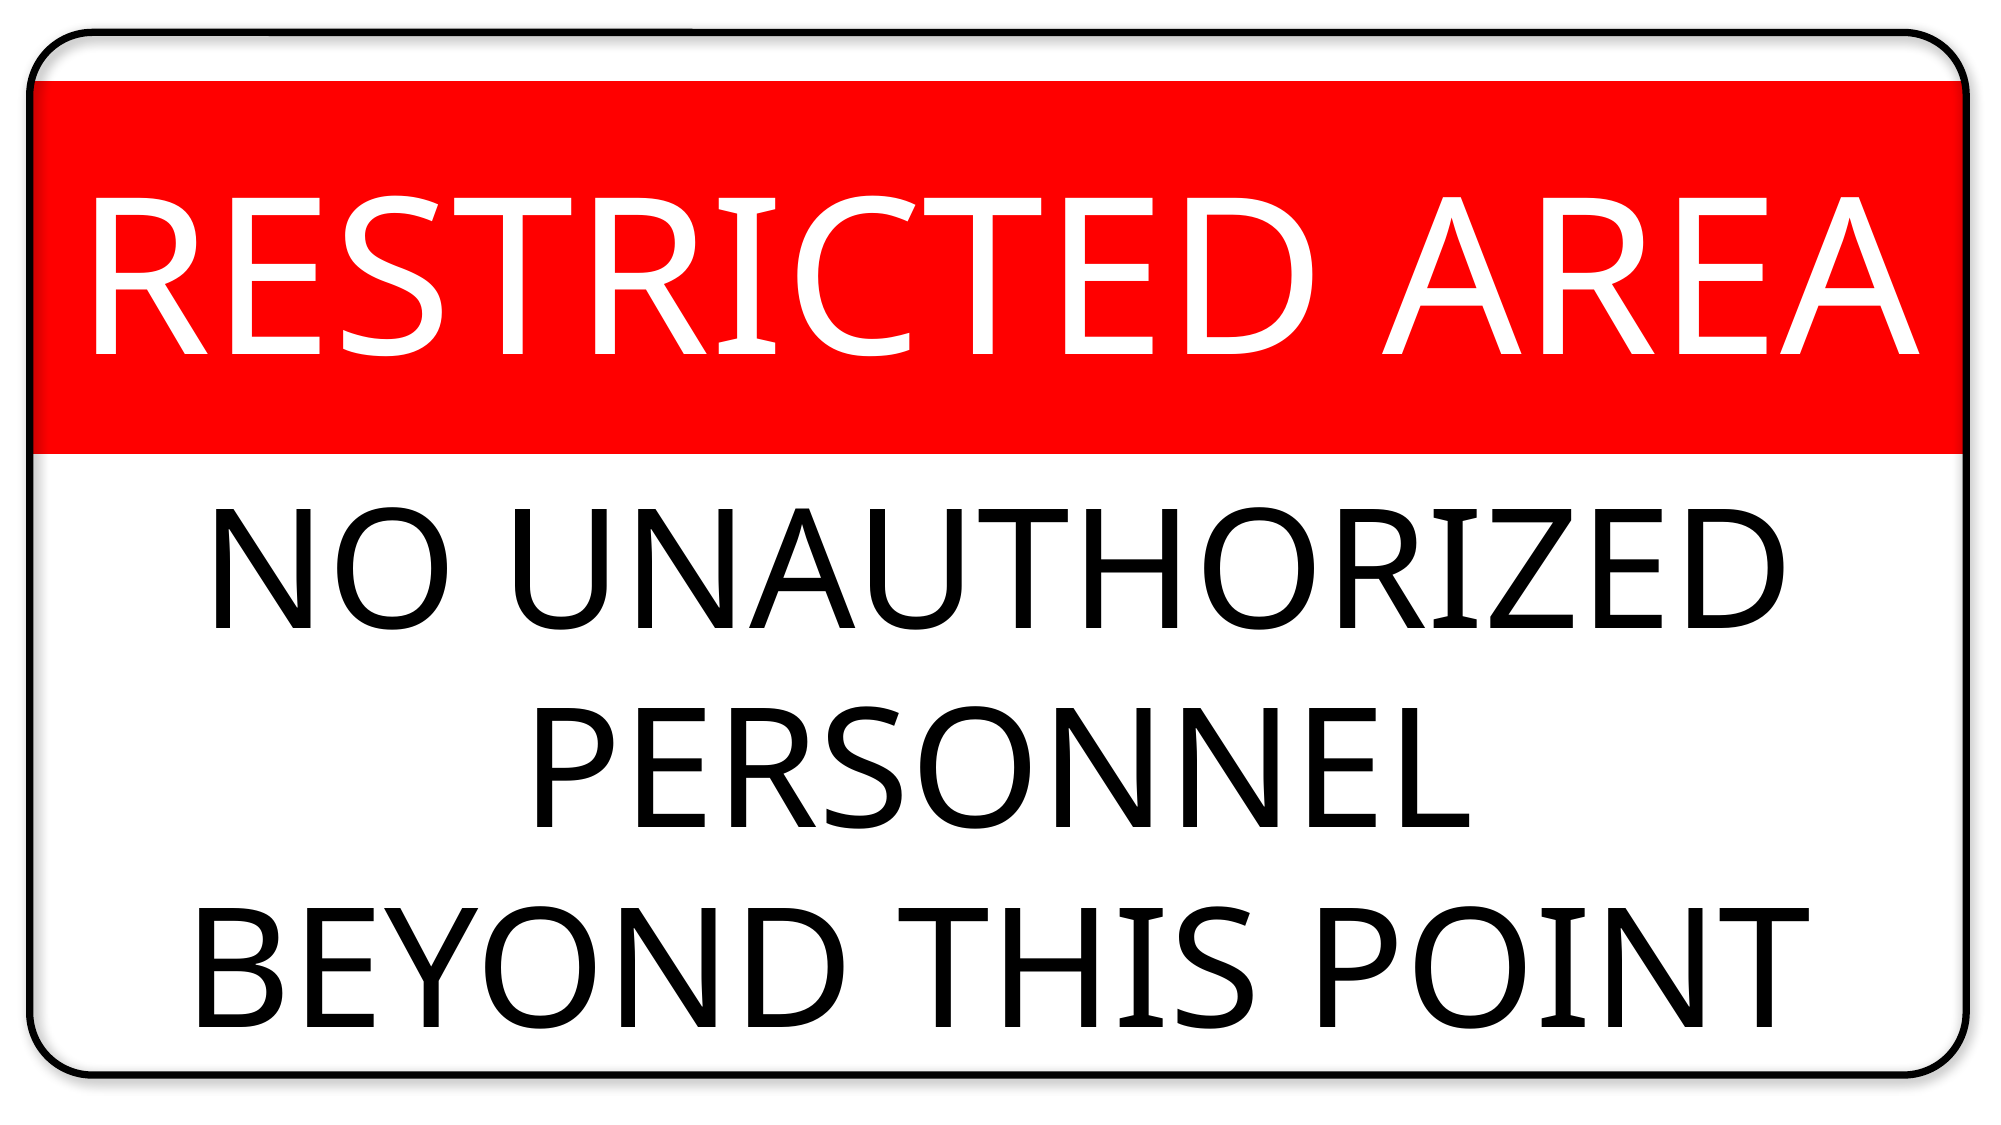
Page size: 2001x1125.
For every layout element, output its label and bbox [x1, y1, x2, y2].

text_box [28, 31, 1968, 1077]
